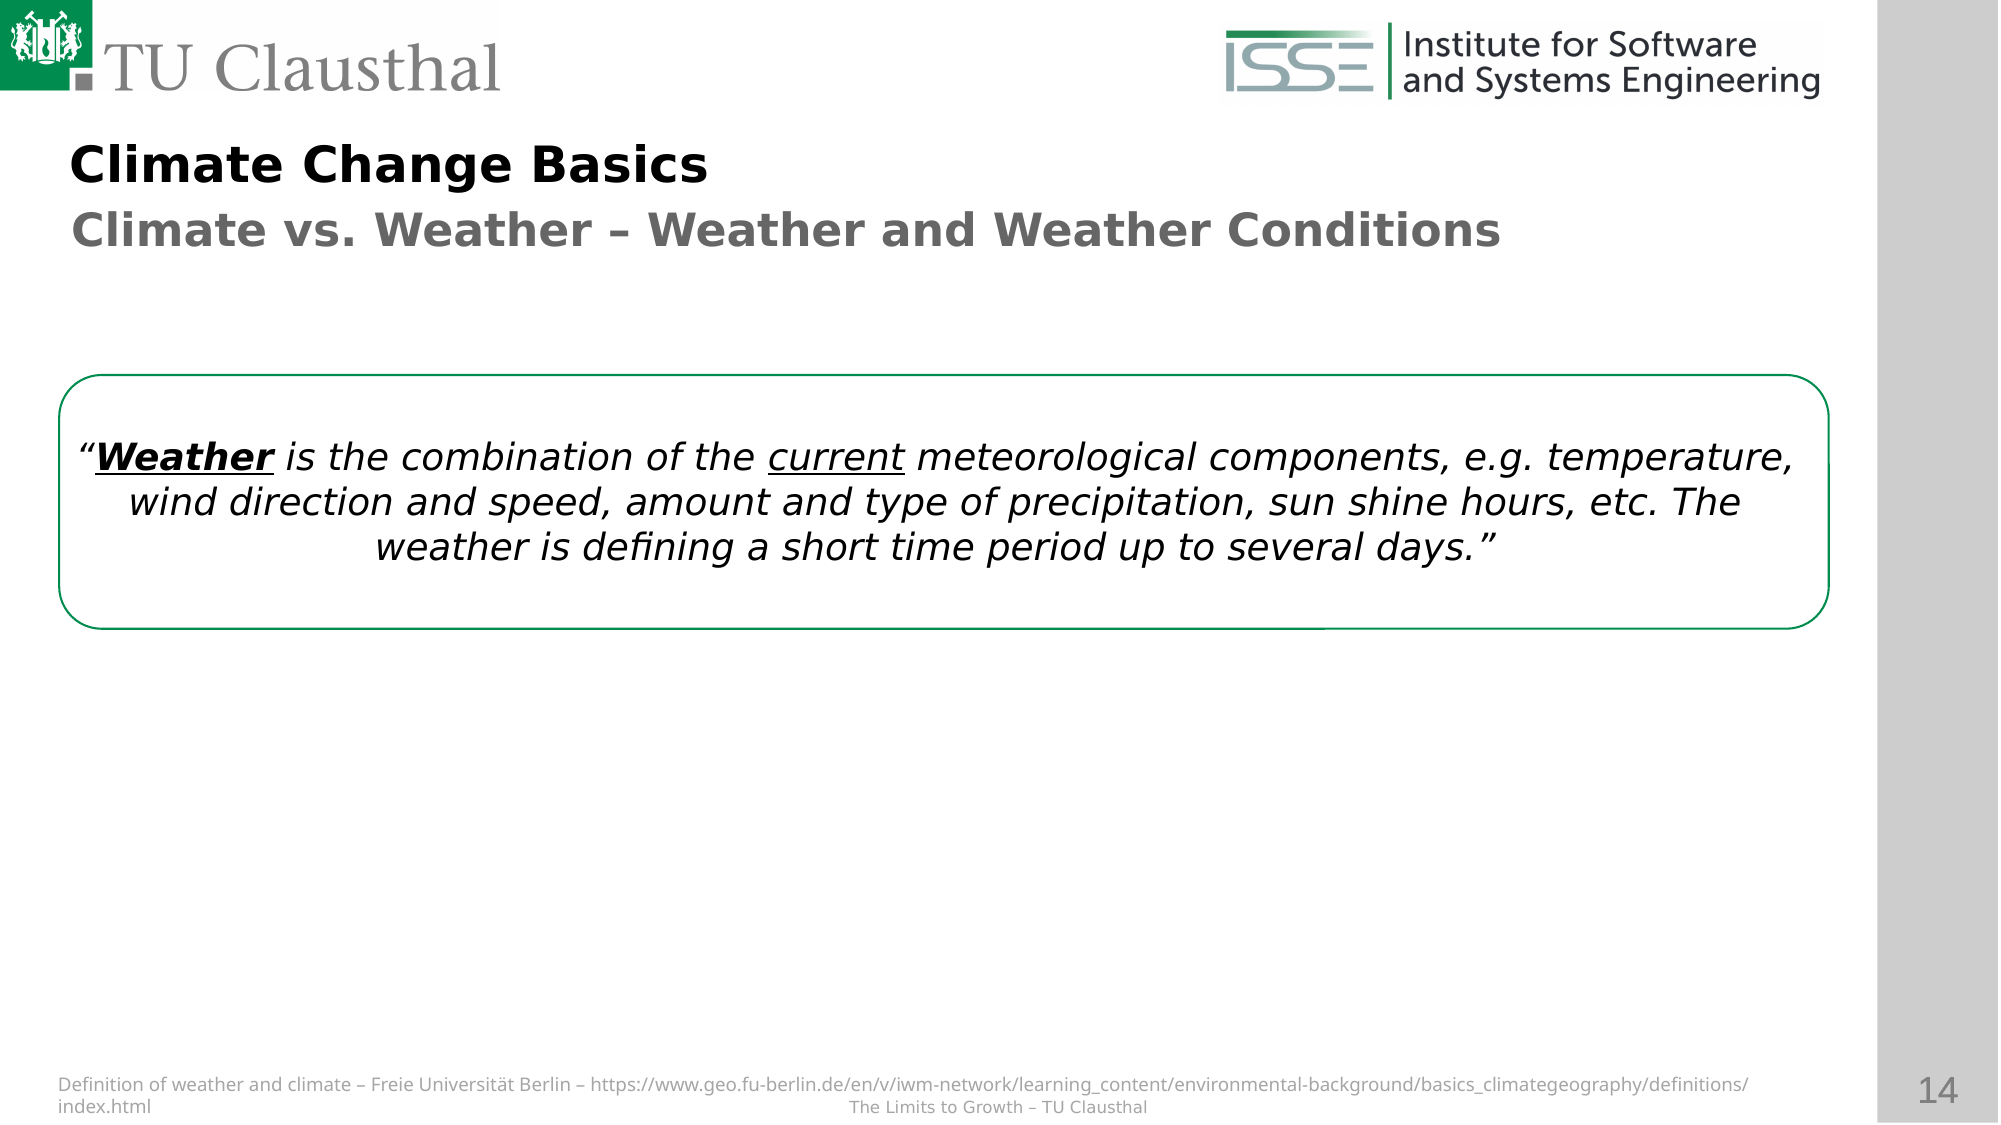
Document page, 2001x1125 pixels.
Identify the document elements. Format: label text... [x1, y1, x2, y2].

picture [1218, 22, 1825, 106]
picture [0, 0, 500, 91]
text_box Climate Change Basics [55, 125, 1817, 206]
text_box “Weather is the combination of the current meteorological components, e.g. temperature, wind direction and speed, amount and type of precipitation, sun shine hours, etc. The weather is defining a short time period up to several days.” “Weather condition is the regional weather during a defined time period from one up to several weeks. Weather condition is describing typical weather phenomena, such as a series of thunderstorm in hot summer, foggy month in autumn or other weather conditions which are typical for a specific region and/or season.” [55, 208, 1817, 1033]
text_box Climate vs. Weather – Weather and Weather Conditions [70, 188, 1769, 269]
text_box [58, 373, 1830, 630]
text_box Definition of weather and climate – Freie Universität Berlin – https://www.geo.fu-berlin.de/en/v/iwm-network/learning_content/environmental-background/basics_climategeography/definitions/index.html [43, 1064, 1814, 1125]
